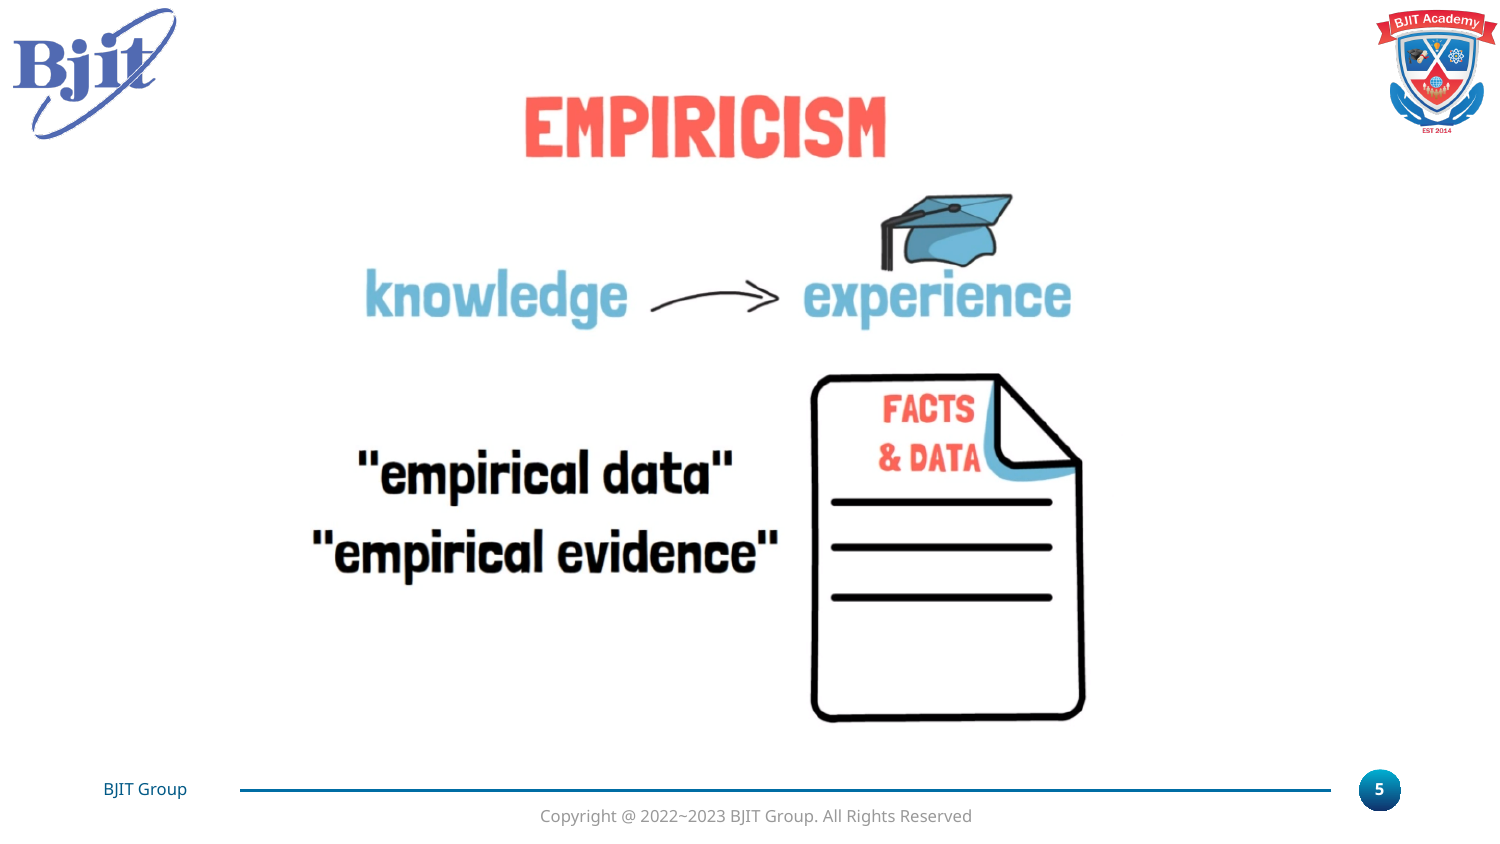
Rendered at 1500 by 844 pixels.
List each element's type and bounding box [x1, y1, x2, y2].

picture [1373, 7, 1500, 136]
picture [124, 783, 133, 795]
picture [273, 83, 1143, 737]
picture [13, 7, 177, 140]
